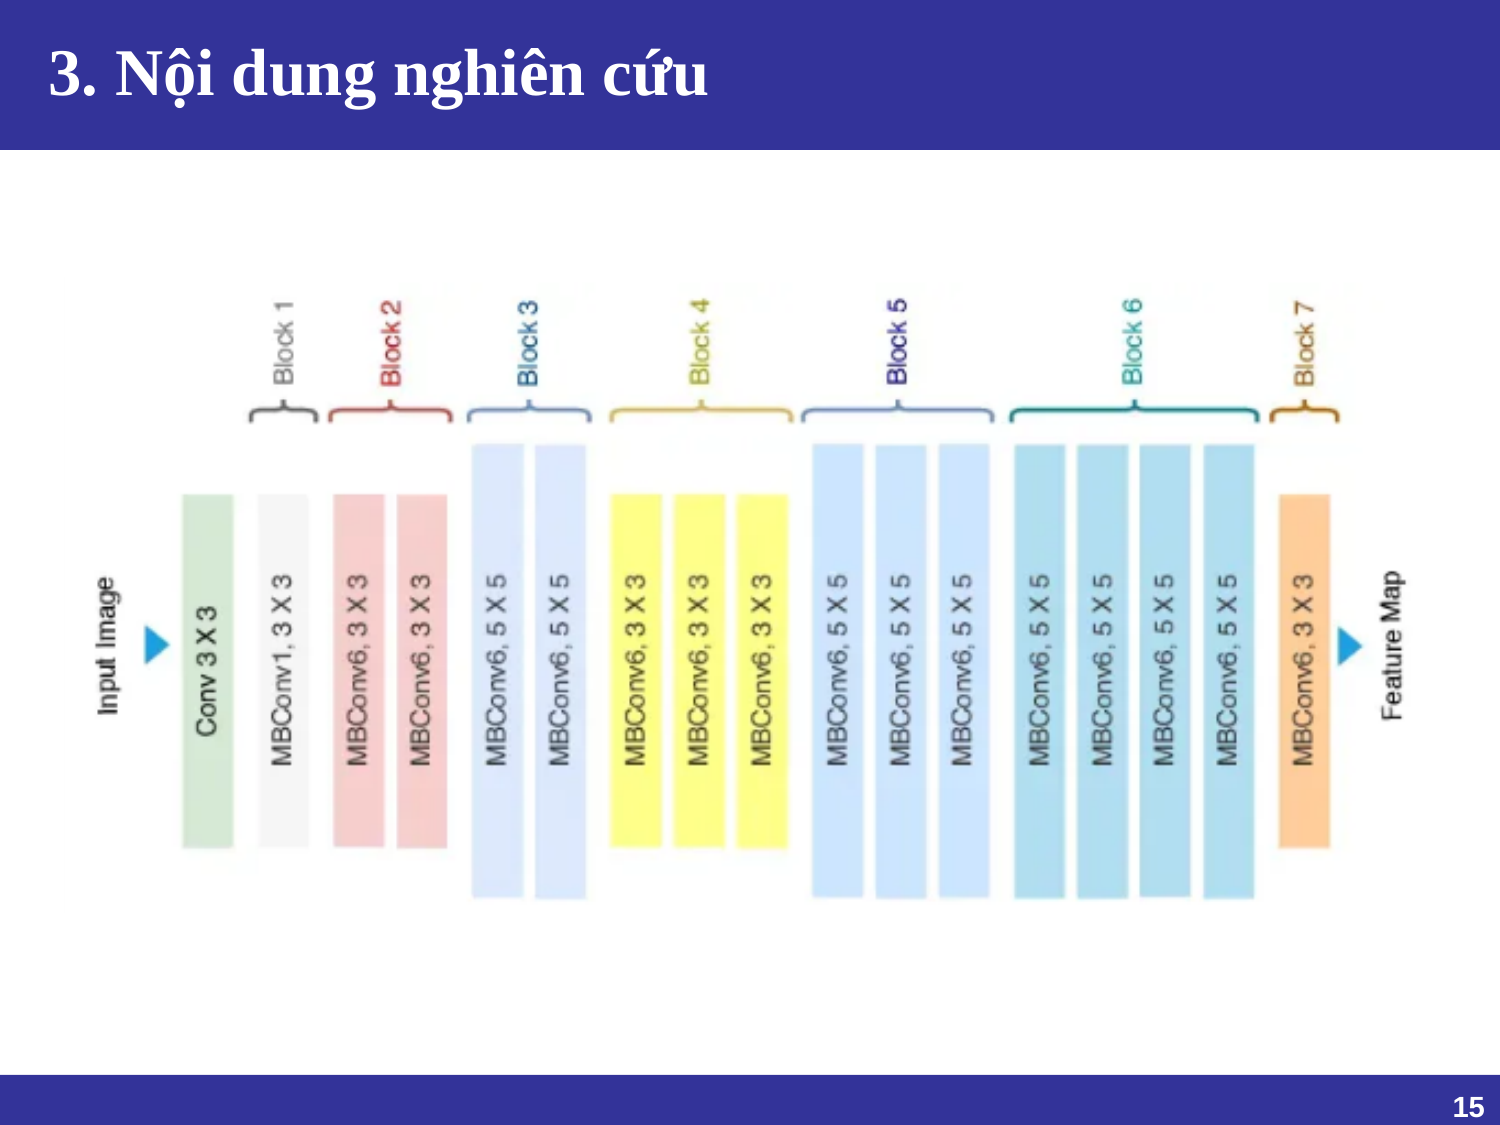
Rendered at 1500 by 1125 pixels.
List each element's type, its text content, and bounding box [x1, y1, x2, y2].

slide_number ‹#› [1450, 1082, 1494, 1125]
picture [63, 277, 1437, 913]
title 3. Nội dung nghiên cứu [46, 26, 1053, 217]
